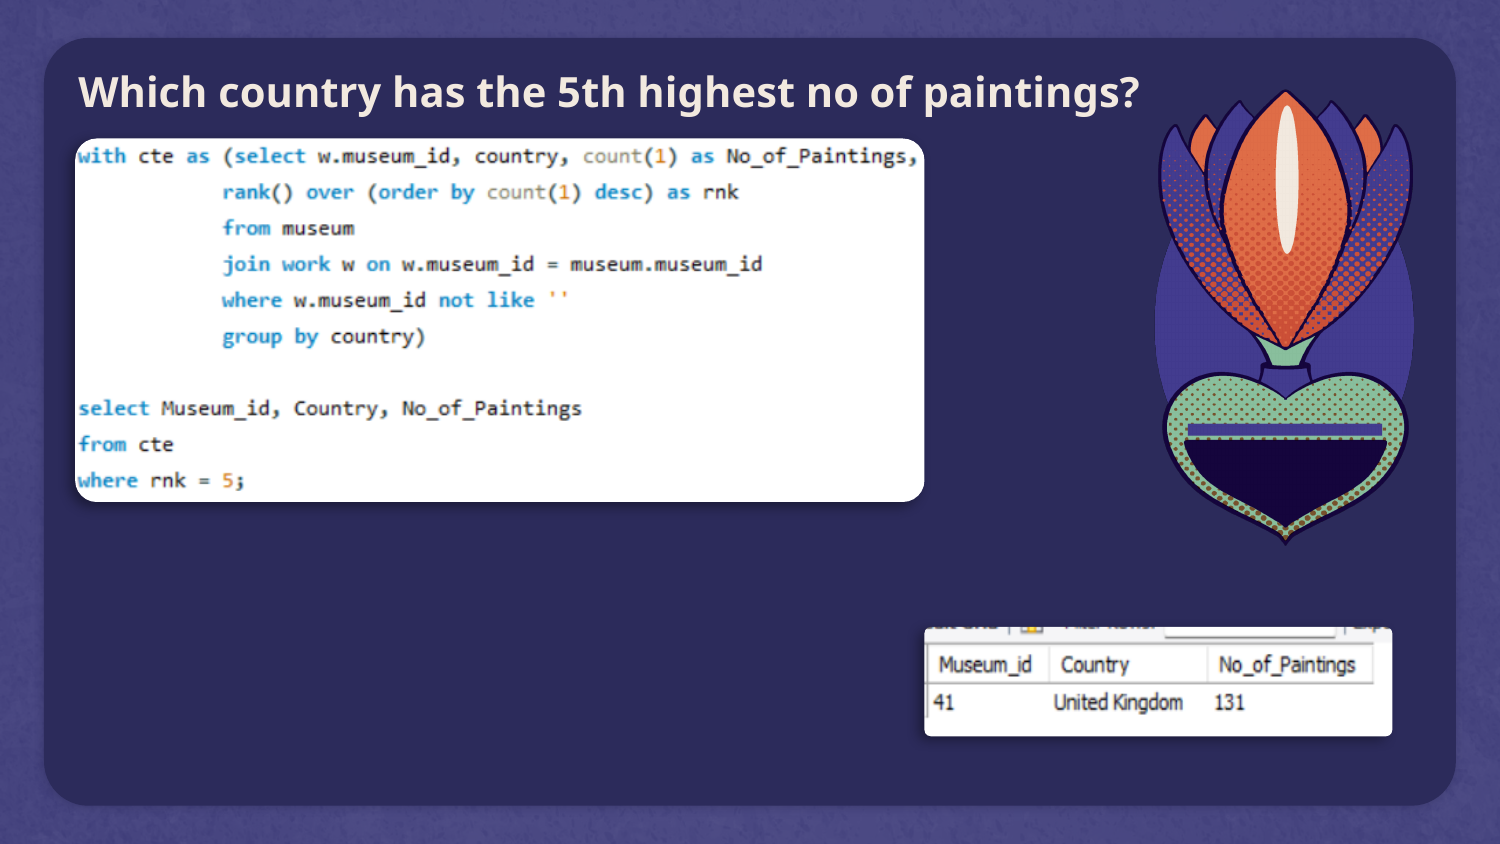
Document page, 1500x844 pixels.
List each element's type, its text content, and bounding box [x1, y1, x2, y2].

title Which country has the 5th highest no of paintings? [63, 51, 1425, 172]
picture [74, 138, 925, 503]
picture [924, 626, 1393, 737]
picture [1143, 70, 1425, 565]
